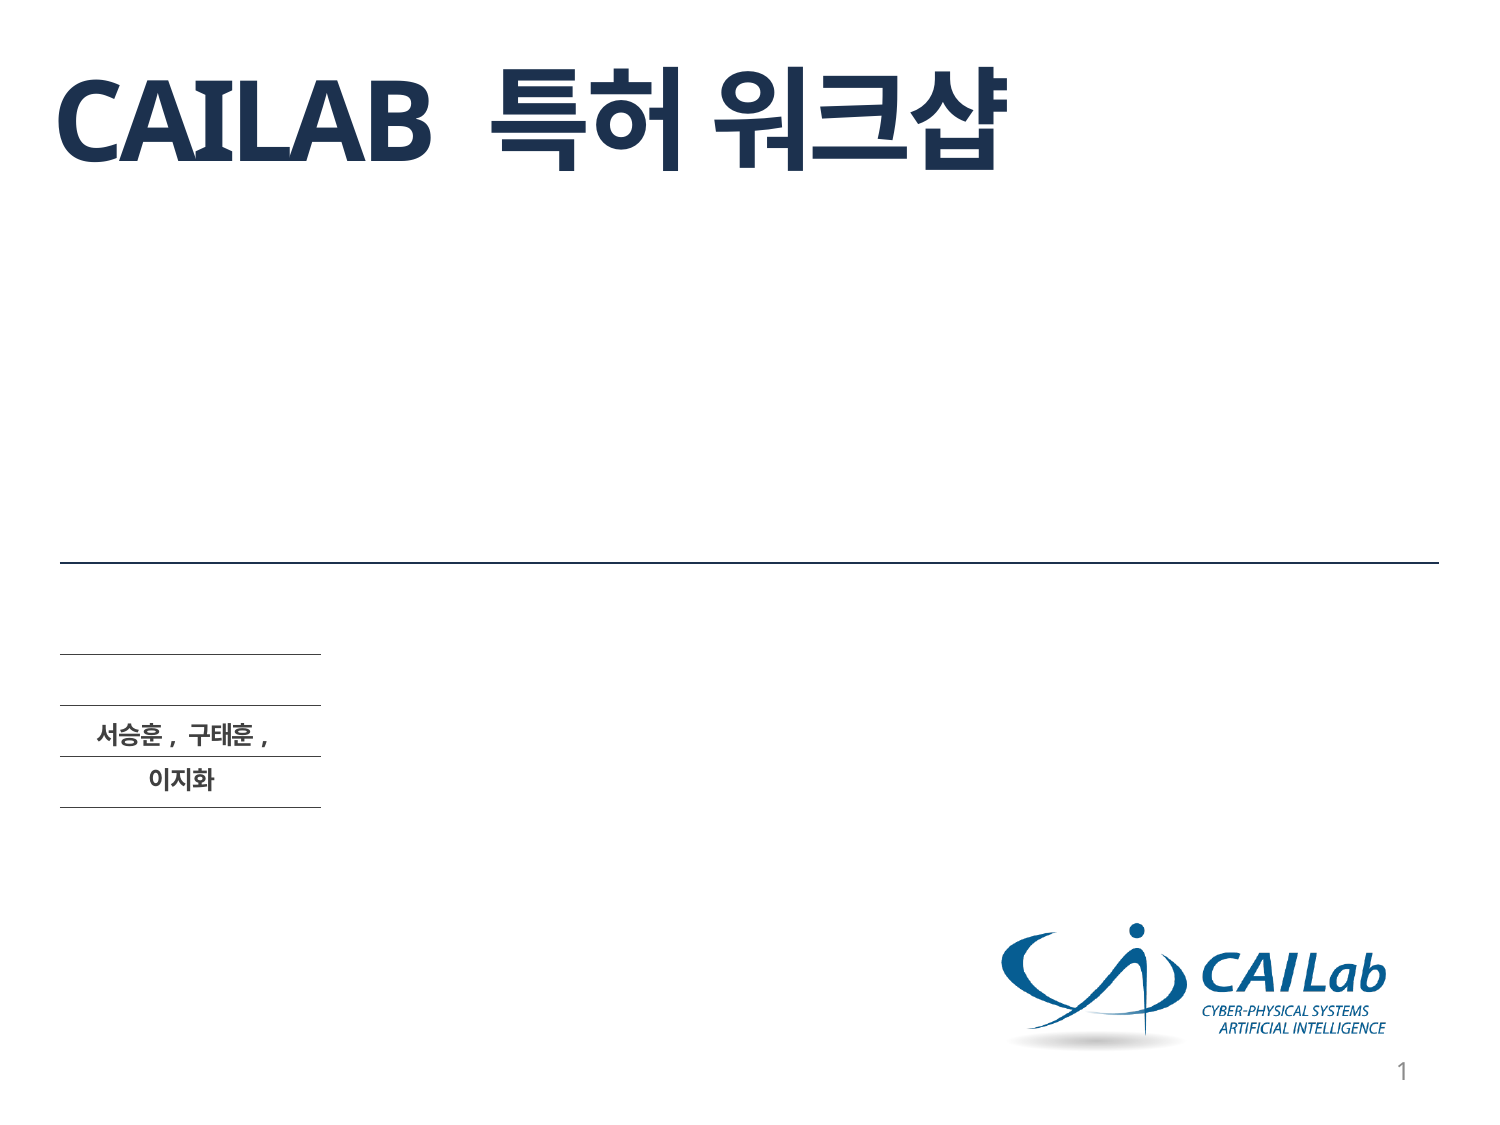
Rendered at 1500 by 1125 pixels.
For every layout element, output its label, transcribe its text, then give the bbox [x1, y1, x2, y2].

title CAILAB 특허 워크샵 [37, 41, 1500, 365]
picture [941, 863, 1457, 1114]
subtitle 서승훈, 구태훈, 이지화 [42, 647, 322, 936]
